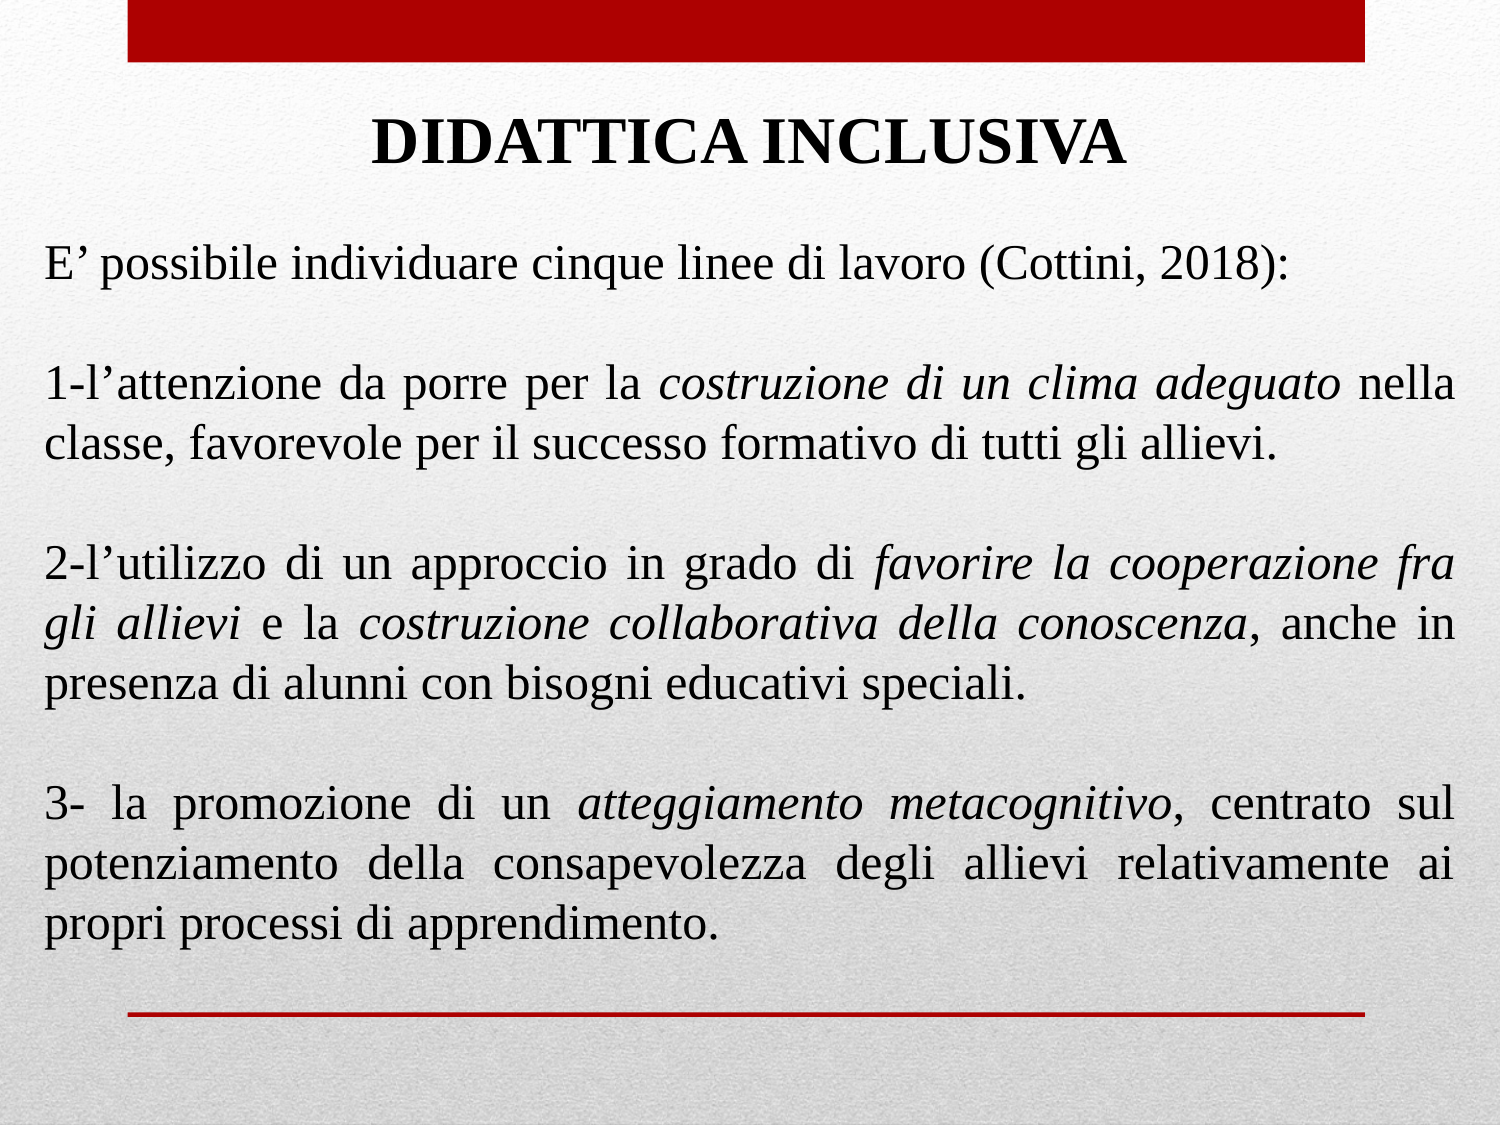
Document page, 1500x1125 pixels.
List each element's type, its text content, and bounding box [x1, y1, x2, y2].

text_box DIDATTICA INCLUSIVA E’ possibile individuare cinque linee di lavoro (Cottini, 2018): 1-l’attenzione da porre per la costruzione di un clima adeguato nella classe, favorevole per il successo formativo di tutti gli allievi. 2-l’utilizzo di un approccio in grado di favorire la cooperazione fra gli allievi e la costruzione collaborativa della conoscenza, anche in presenza di alunni con bisogni educativi speciali. 3- la promozione di un atteggiamento metacognitivo, centrato sul potenziamento della consapevolezza degli allievi relativamente ai propri processi di apprendimento. [29, 89, 1471, 1115]
